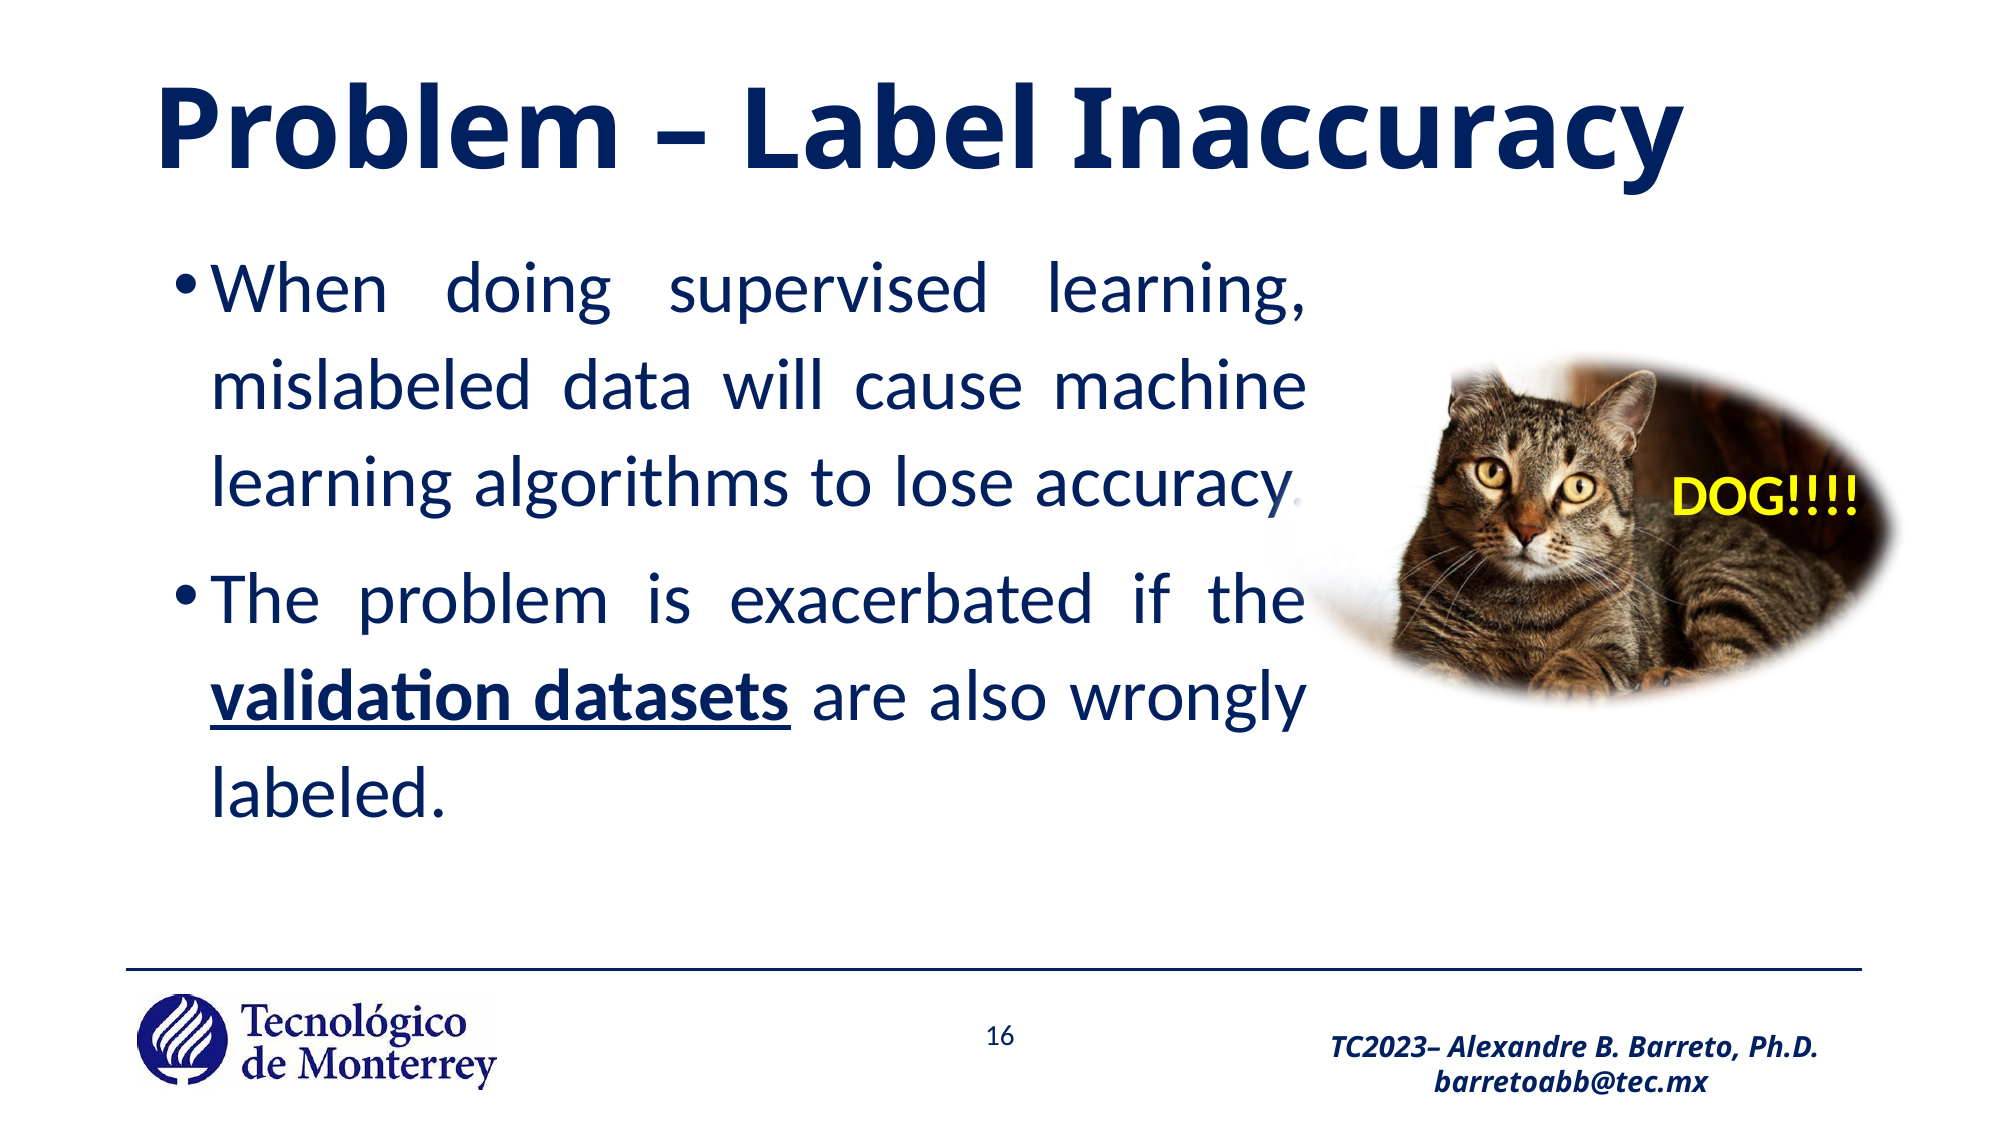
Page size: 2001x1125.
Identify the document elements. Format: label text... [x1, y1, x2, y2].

picture [1259, 347, 1908, 713]
title Problem – Label Inaccuracy [137, 23, 1863, 241]
list When doing supervised learning, mislabeled data will cause machine learning algorithms to lose accuracy. The problem is exacerbated if the validation datasets are also wrongly labeled. [158, 222, 1324, 936]
picture [137, 994, 497, 1090]
